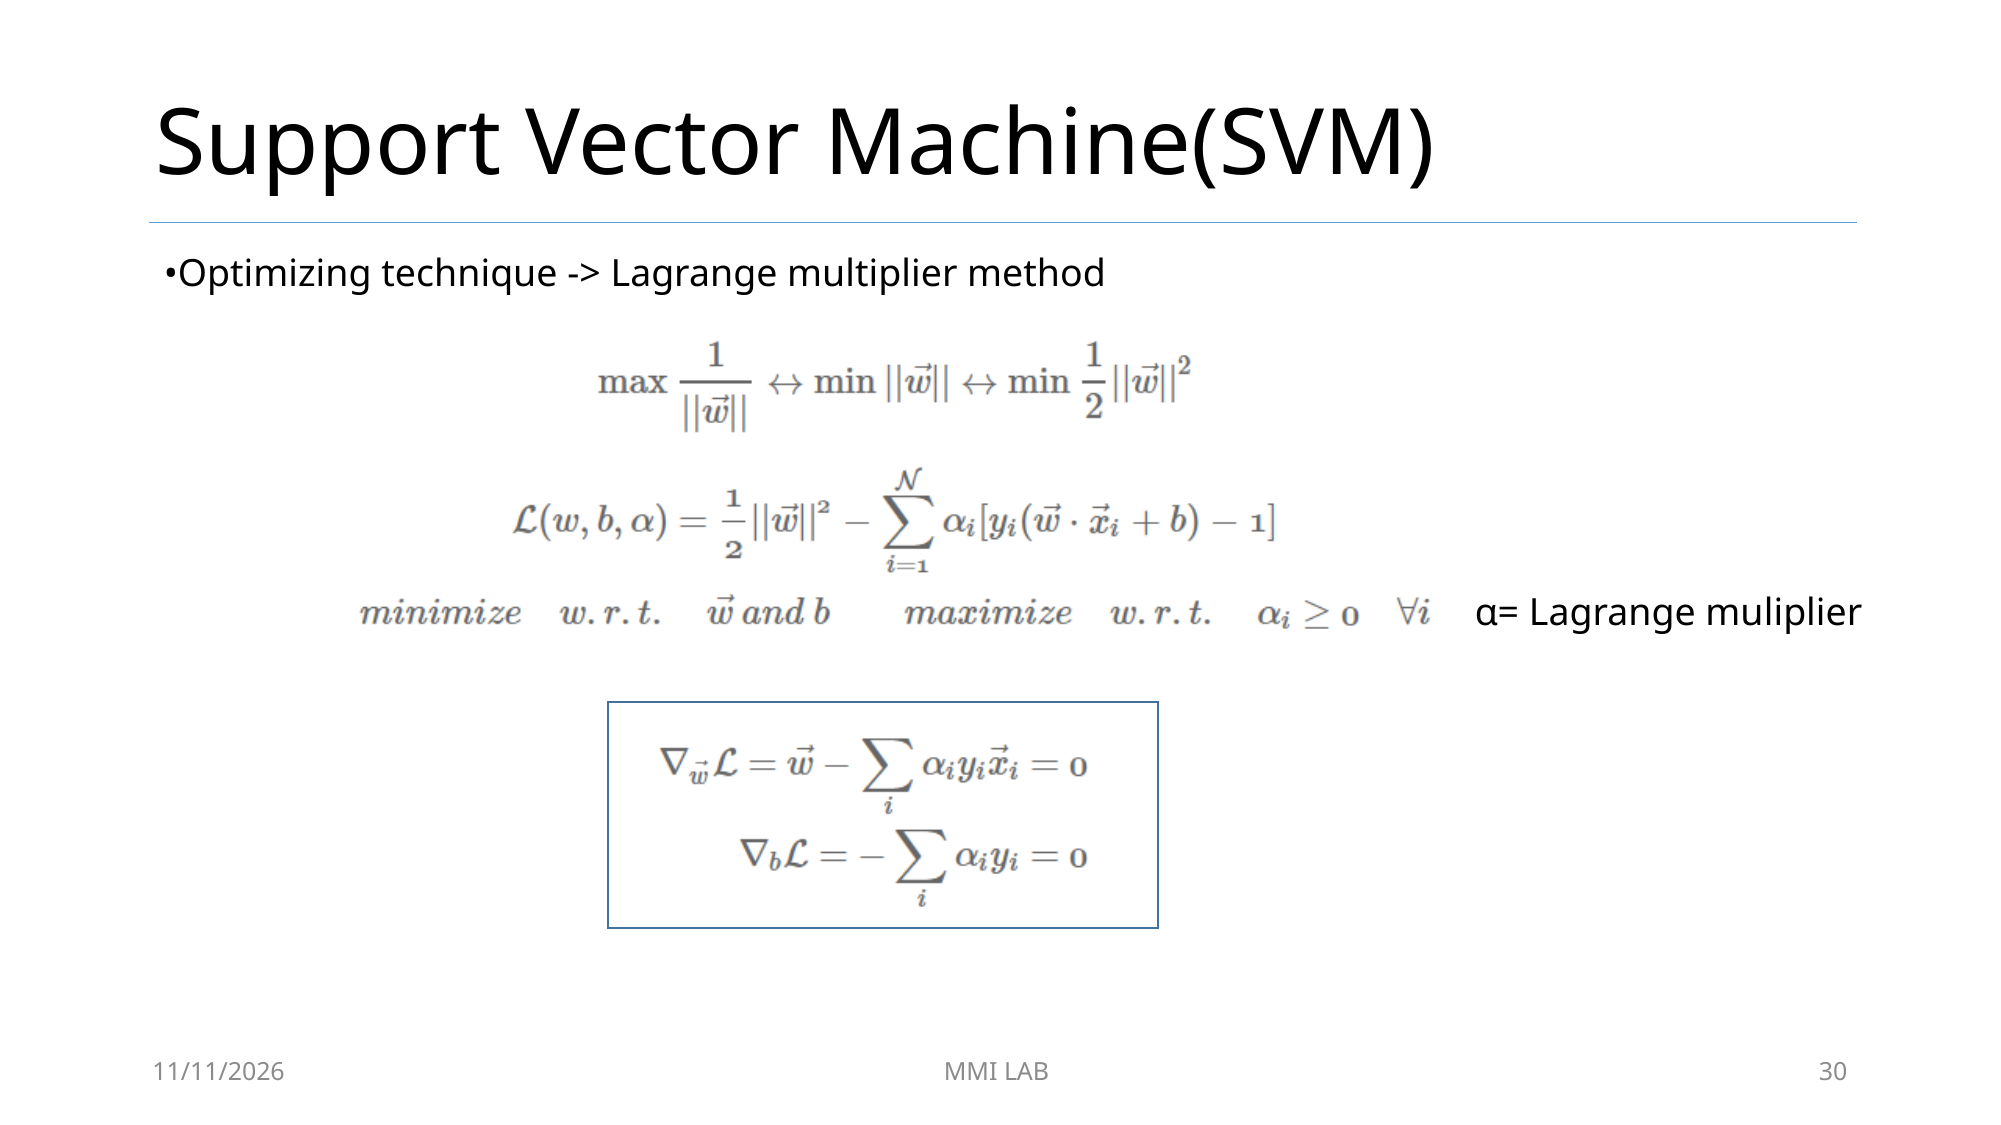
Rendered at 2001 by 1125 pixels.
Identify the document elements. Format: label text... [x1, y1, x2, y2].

text_box •Optimizing technique -> Lagrange multiplier method [149, 241, 1172, 302]
picture [344, 463, 1460, 654]
picture [561, 321, 1217, 456]
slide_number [137, 1042, 588, 1103]
picture [608, 701, 1171, 929]
footer MMI LAB [662, 1042, 1338, 1103]
text_box α= Lagrange muliplier [1460, 580, 1890, 641]
title Support Vector Machine(SVM) [140, 36, 1866, 254]
slide_number 30 [1412, 1042, 1863, 1103]
